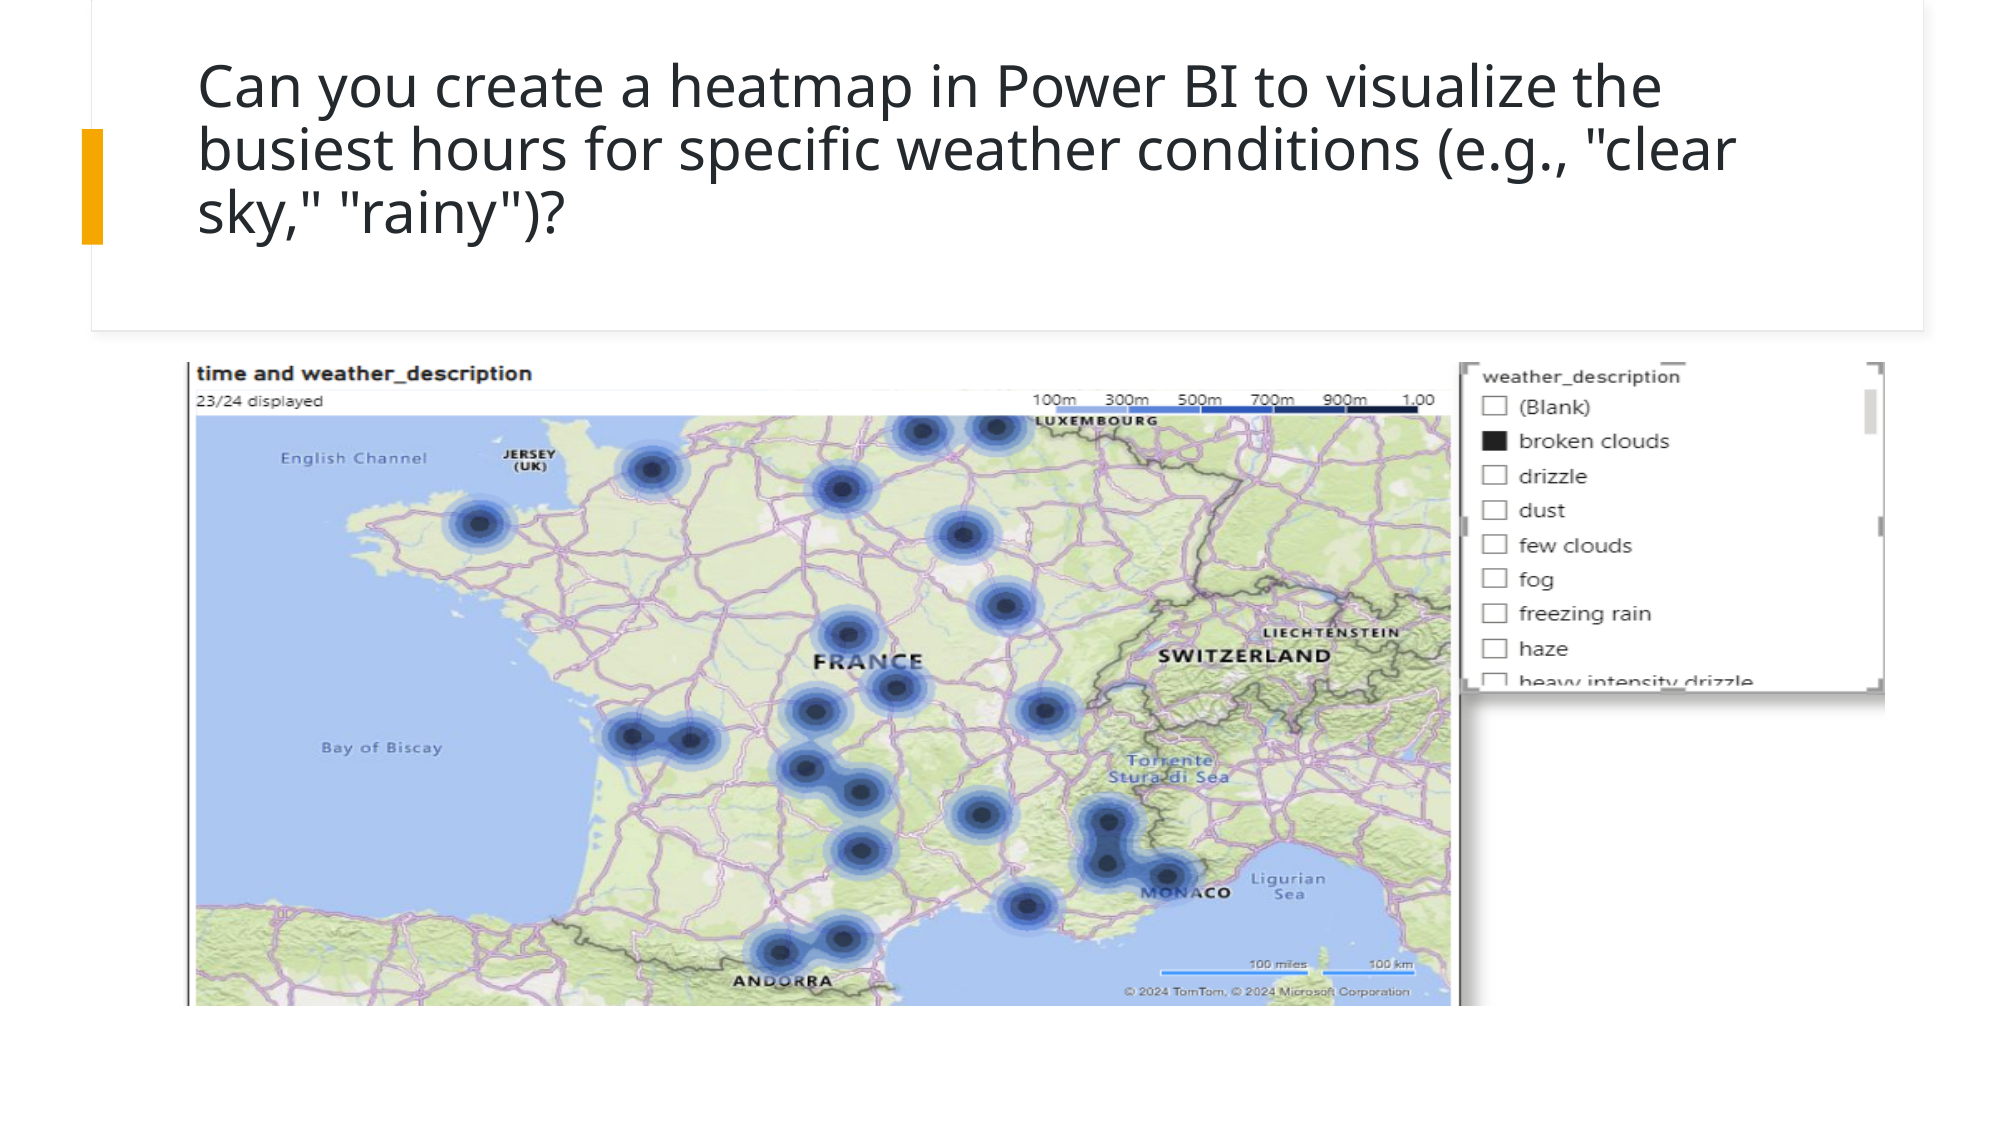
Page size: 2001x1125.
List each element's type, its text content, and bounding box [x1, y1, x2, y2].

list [183, 362, 1885, 1006]
title Can you create a heatmap in Power BI to visualize the busiest hours for specific weather conditions (e.g., "clear sky," "rainy")? [183, 90, 1851, 284]
